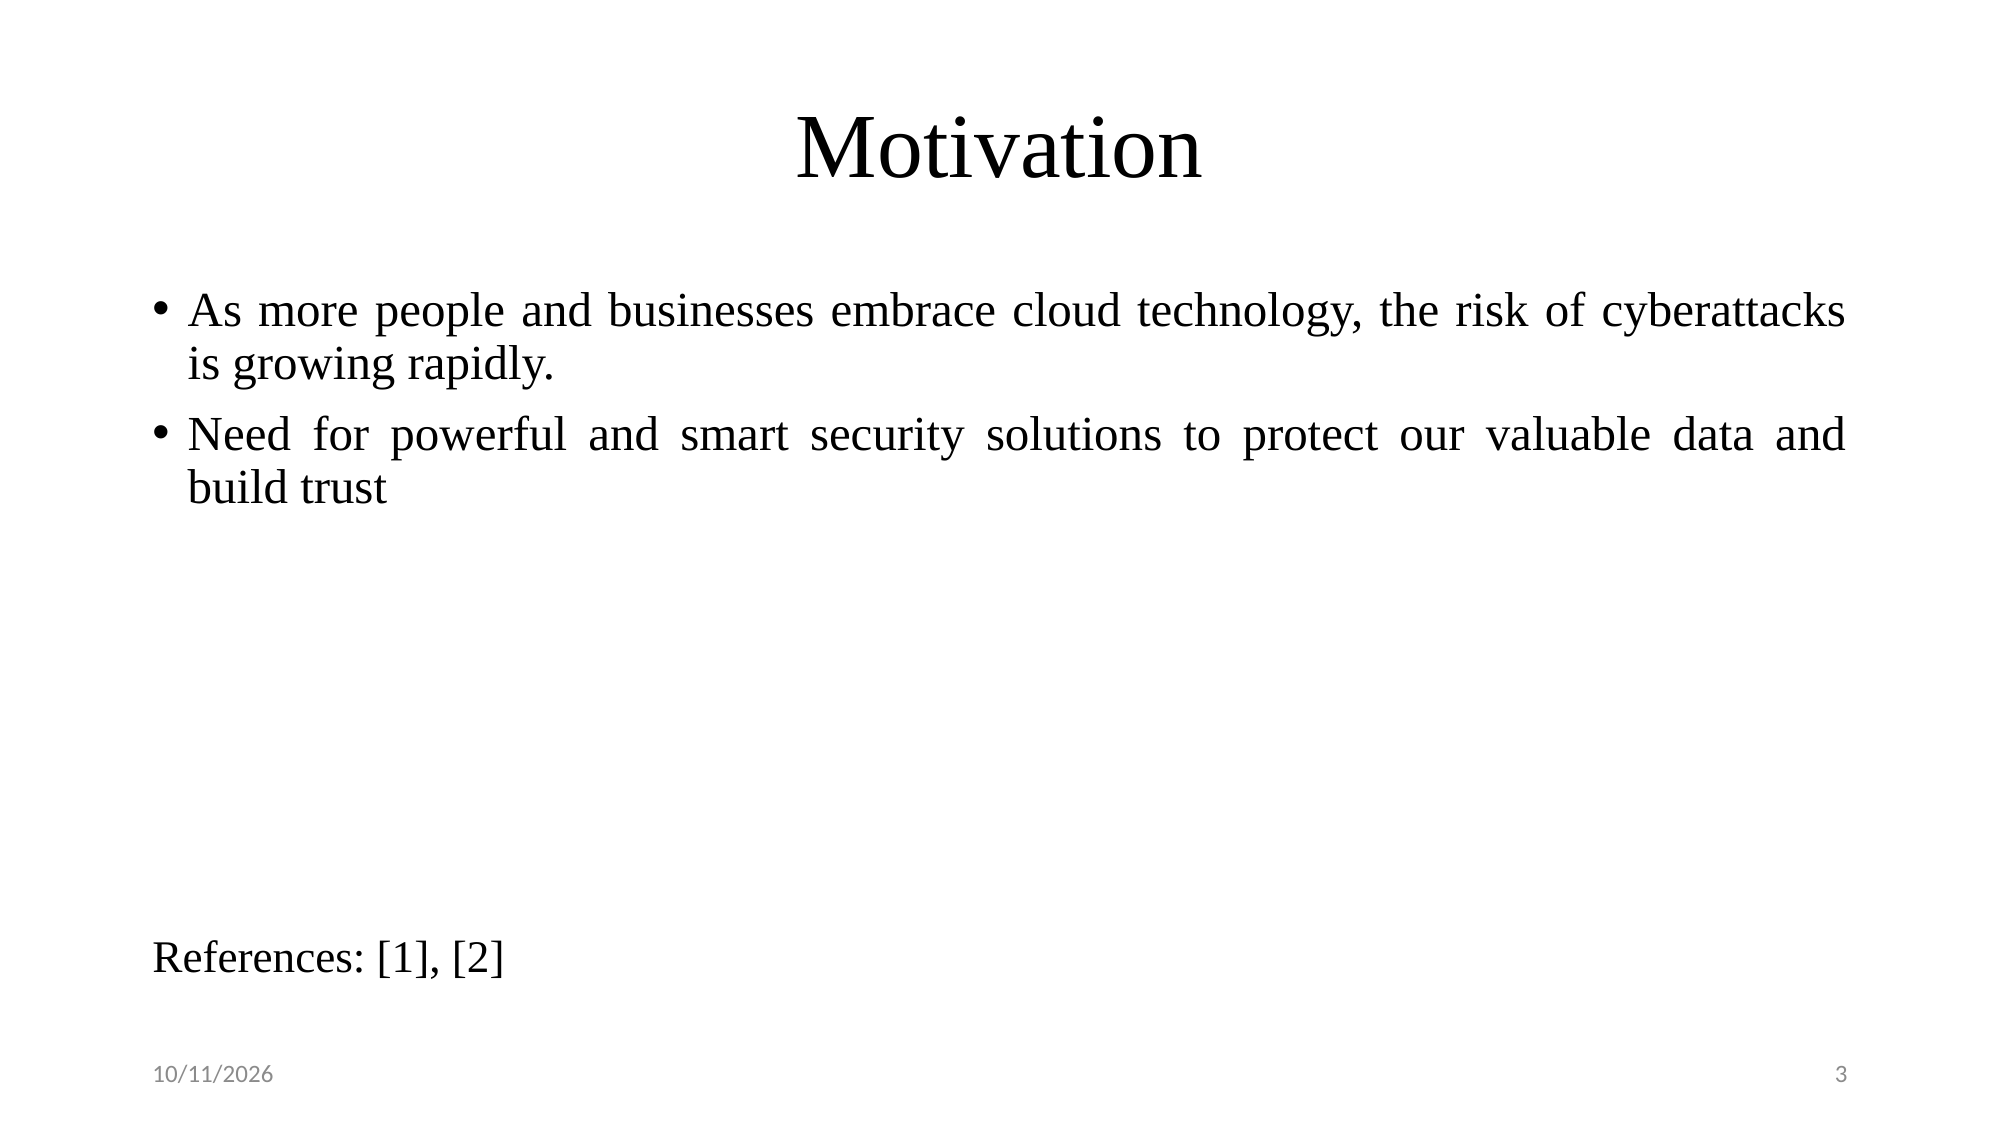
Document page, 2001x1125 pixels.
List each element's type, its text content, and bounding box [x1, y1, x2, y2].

title Motivation [137, 39, 1863, 257]
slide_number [137, 1042, 588, 1103]
slide_number 3 [1412, 1042, 1863, 1103]
list As more people and businesses embrace cloud technology, the risk of cyberattacks is growing rapidly. Need for powerful and smart security solutions to protect our valuable data and build trust References: [1], [2] [137, 277, 1863, 991]
